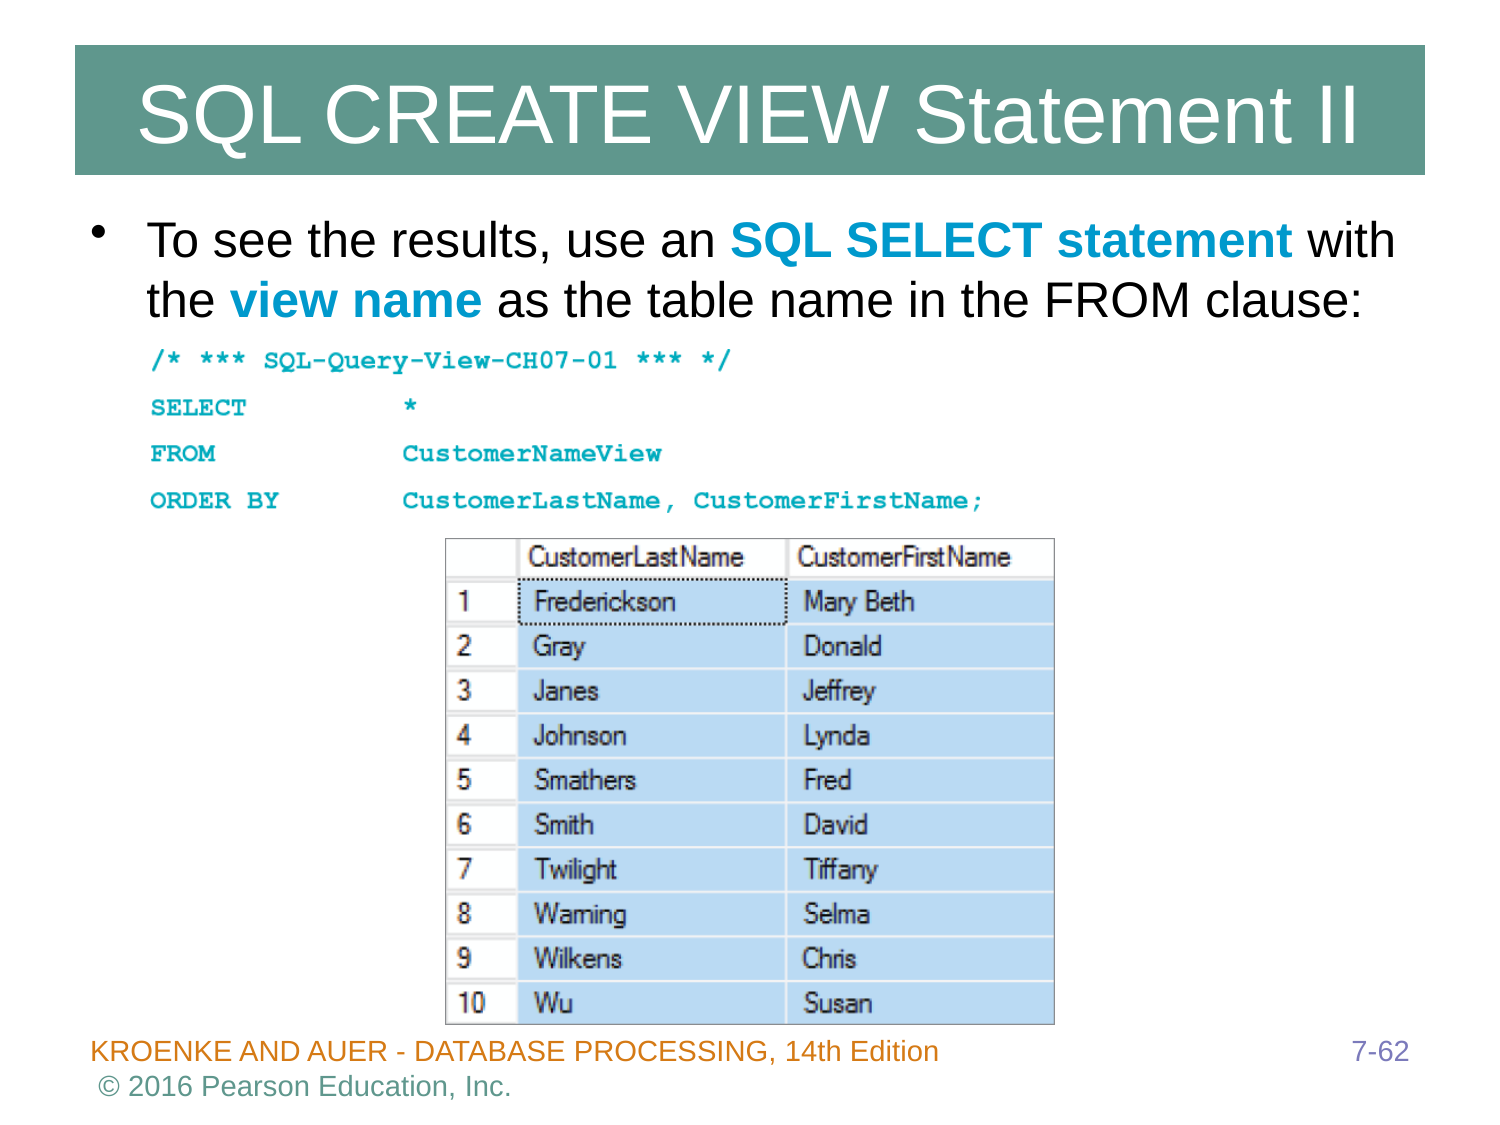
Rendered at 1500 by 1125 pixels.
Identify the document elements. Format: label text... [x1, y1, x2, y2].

footer KROENKE AND AUER - DATABASE PROCESSING, 14th Edition © 2016 Pearson Education, Inc. [74, 1024, 963, 1104]
list To see the results, use an SQL SELECT statement with the view name as the table name in the FROM clause: [74, 199, 1426, 943]
picture [444, 538, 1056, 1025]
title SQL CREATE VIEW Statement II [74, 44, 1426, 176]
picture [149, 349, 980, 513]
slide_number 7-62 [1074, 1024, 1426, 1103]
